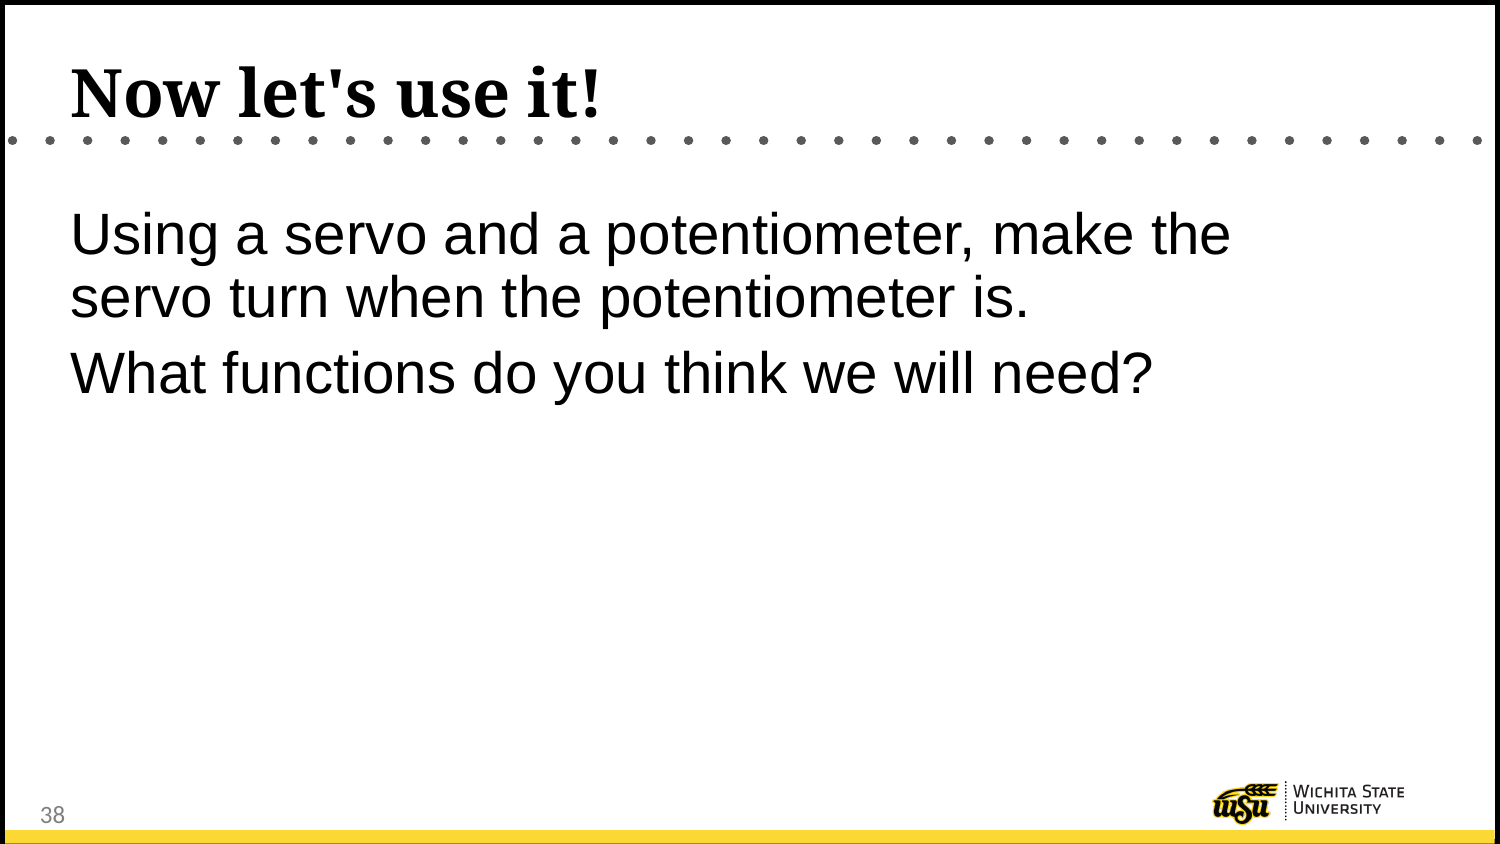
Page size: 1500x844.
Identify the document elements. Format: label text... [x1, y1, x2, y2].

picture [1212, 781, 1404, 825]
list Using a servo and a potentiometer, make the servo turn when the potentiometer is. What functions do you think we will need? [55, 196, 1406, 754]
title Now let's use it! [55, 33, 1450, 138]
